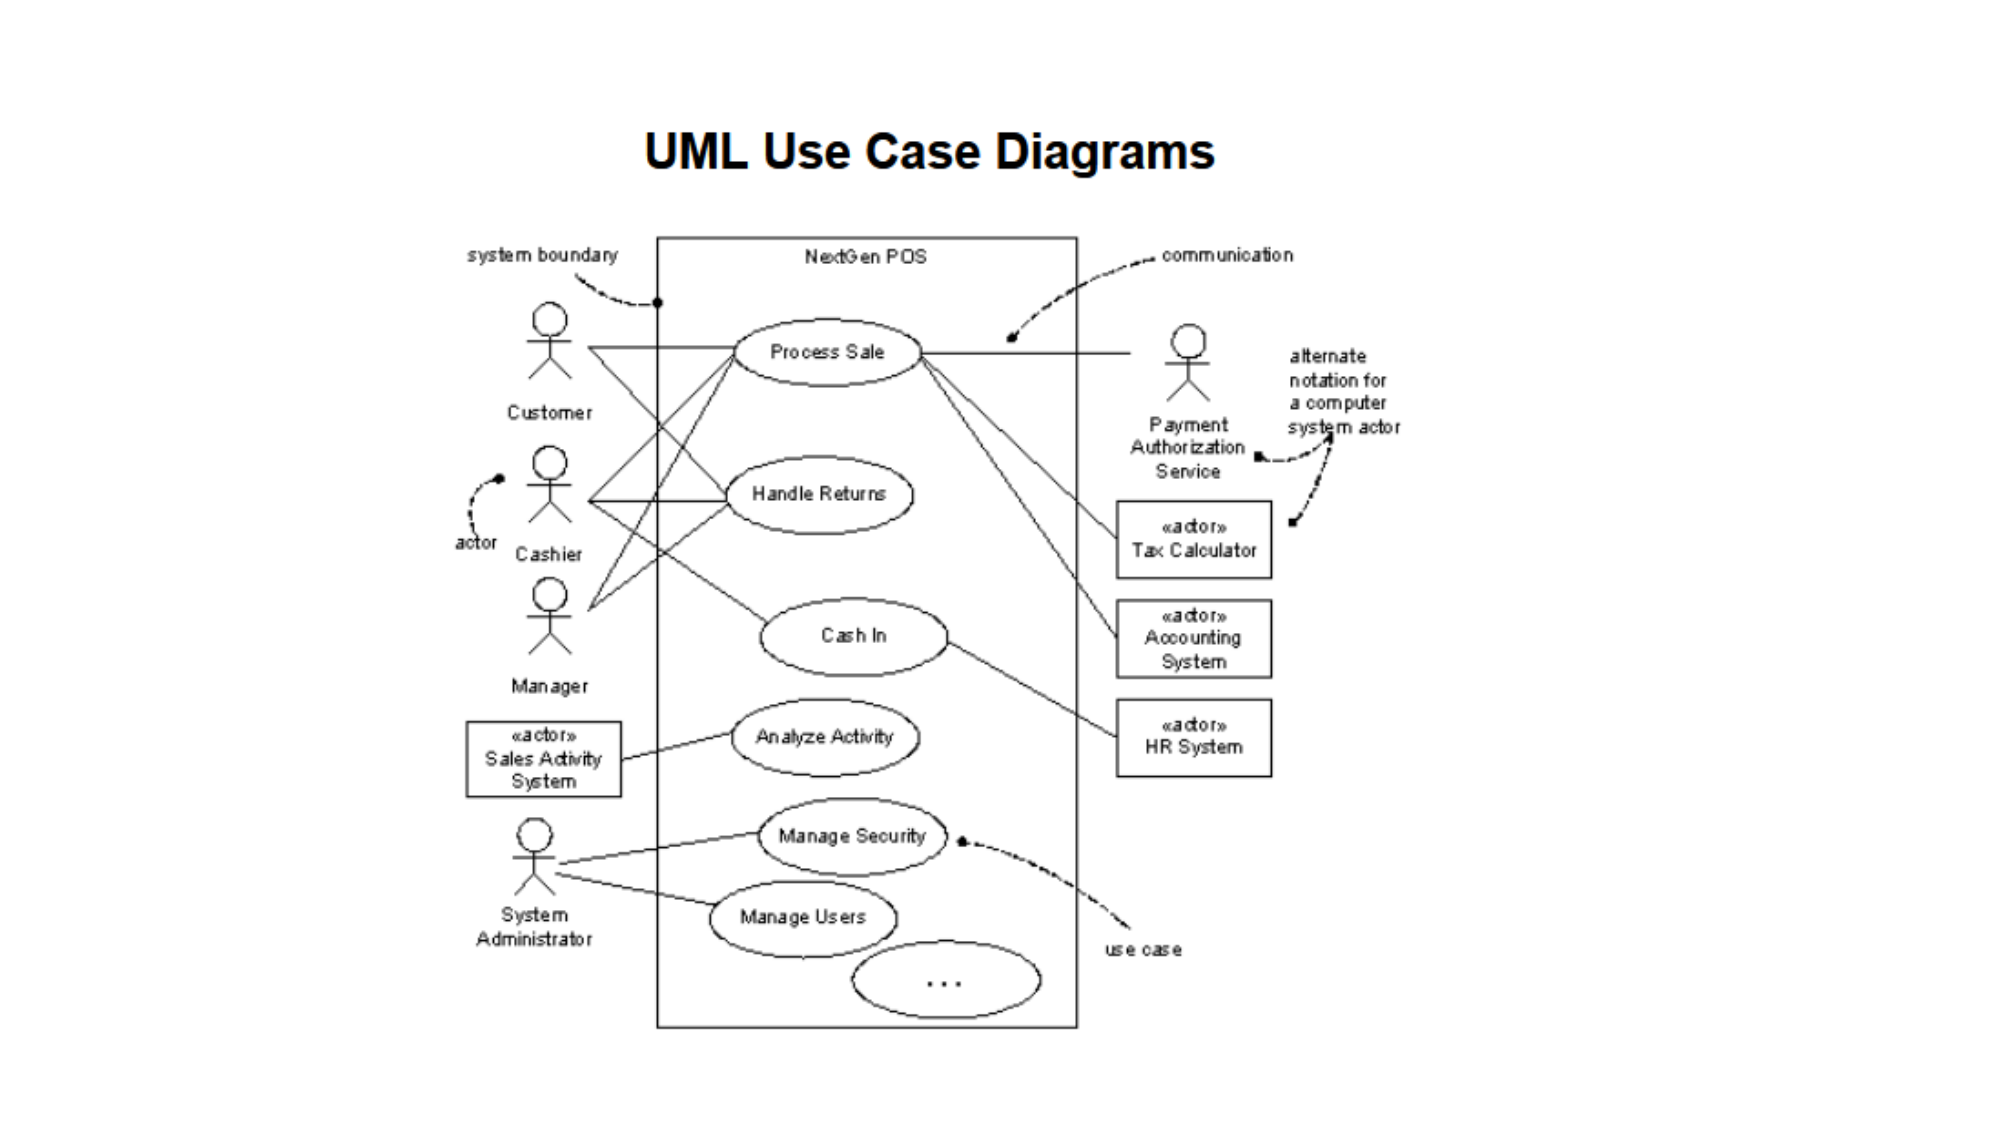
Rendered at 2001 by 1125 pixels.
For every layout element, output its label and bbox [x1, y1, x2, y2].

list [347, 86, 1523, 1125]
